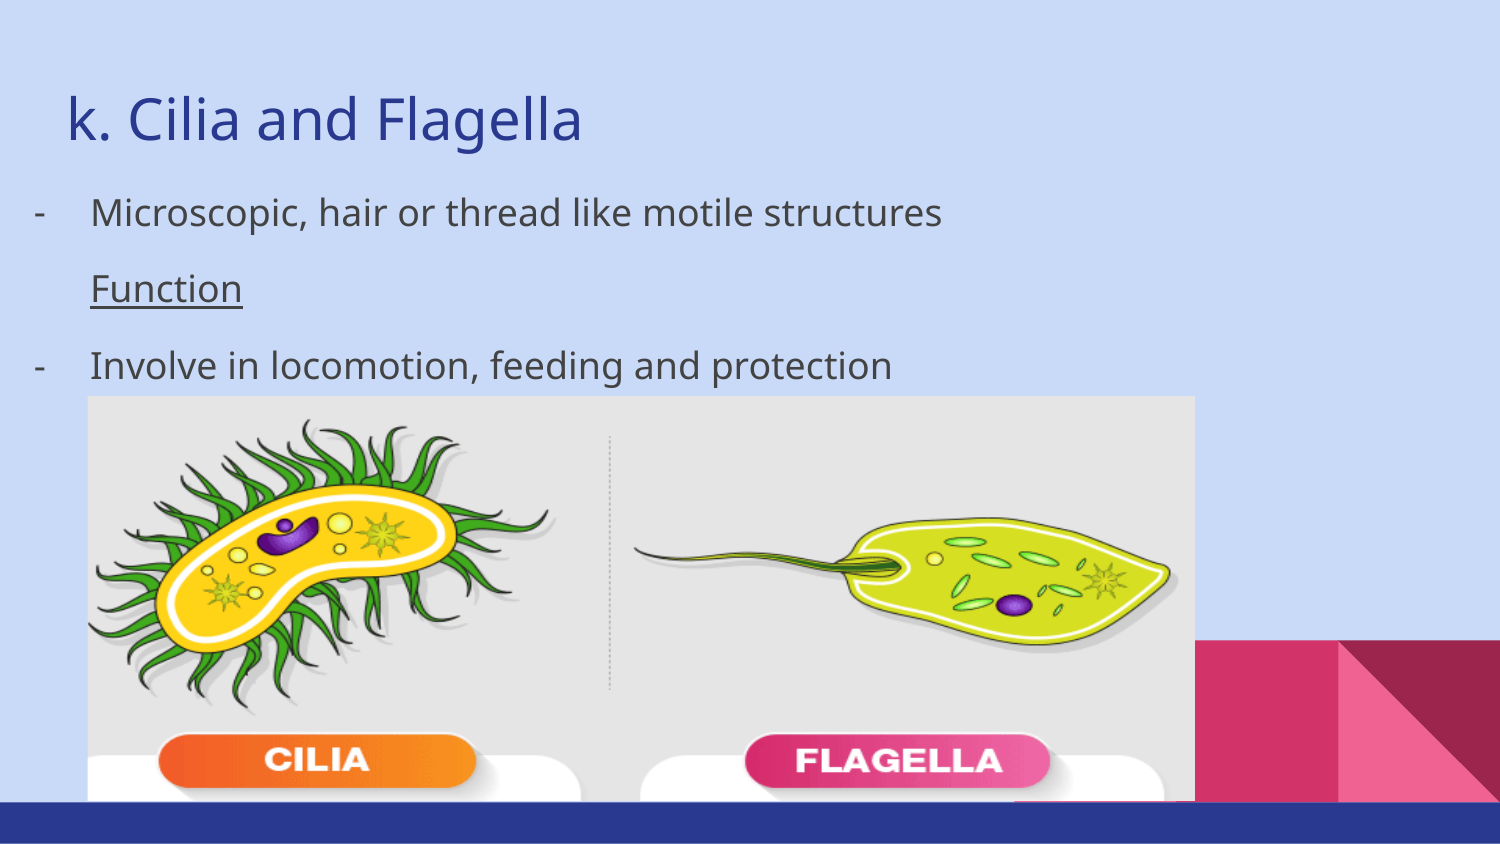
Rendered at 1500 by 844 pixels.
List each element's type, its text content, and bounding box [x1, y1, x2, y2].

title k. Cilia and Flagella [51, 67, 1449, 166]
picture [87, 395, 1196, 801]
list Microscopic, hair or thread like motile structures Function Involve in locomotion, feeding and protection [0, 166, 1500, 832]
